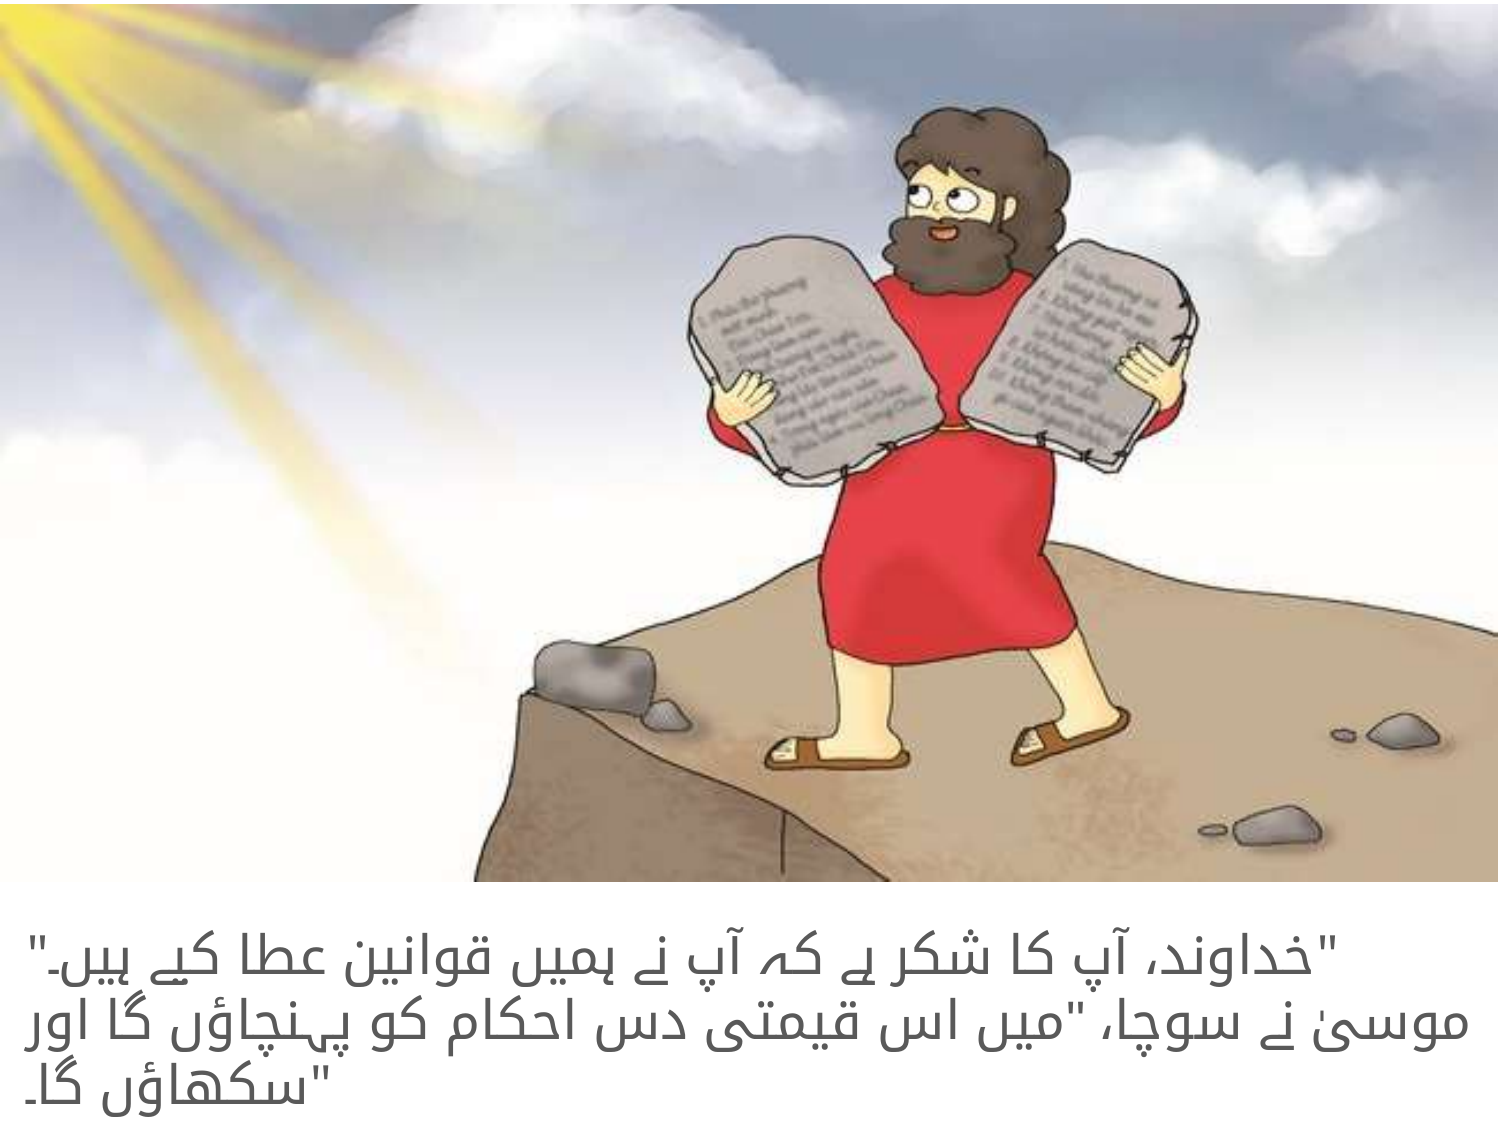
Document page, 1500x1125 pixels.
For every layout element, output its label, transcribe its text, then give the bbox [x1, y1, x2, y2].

text_box "خداوند، آپ کا شکر ہے کہ آپ نے ہمیں قوانین عطا کیے ہیں۔" موسیٰ نے سوچا، "میں اس قیمتی دس احکام کو پہنچاؤں گا اور سکھاؤں گا۔" [11, 912, 1498, 1123]
picture [0, 4, 1498, 882]
